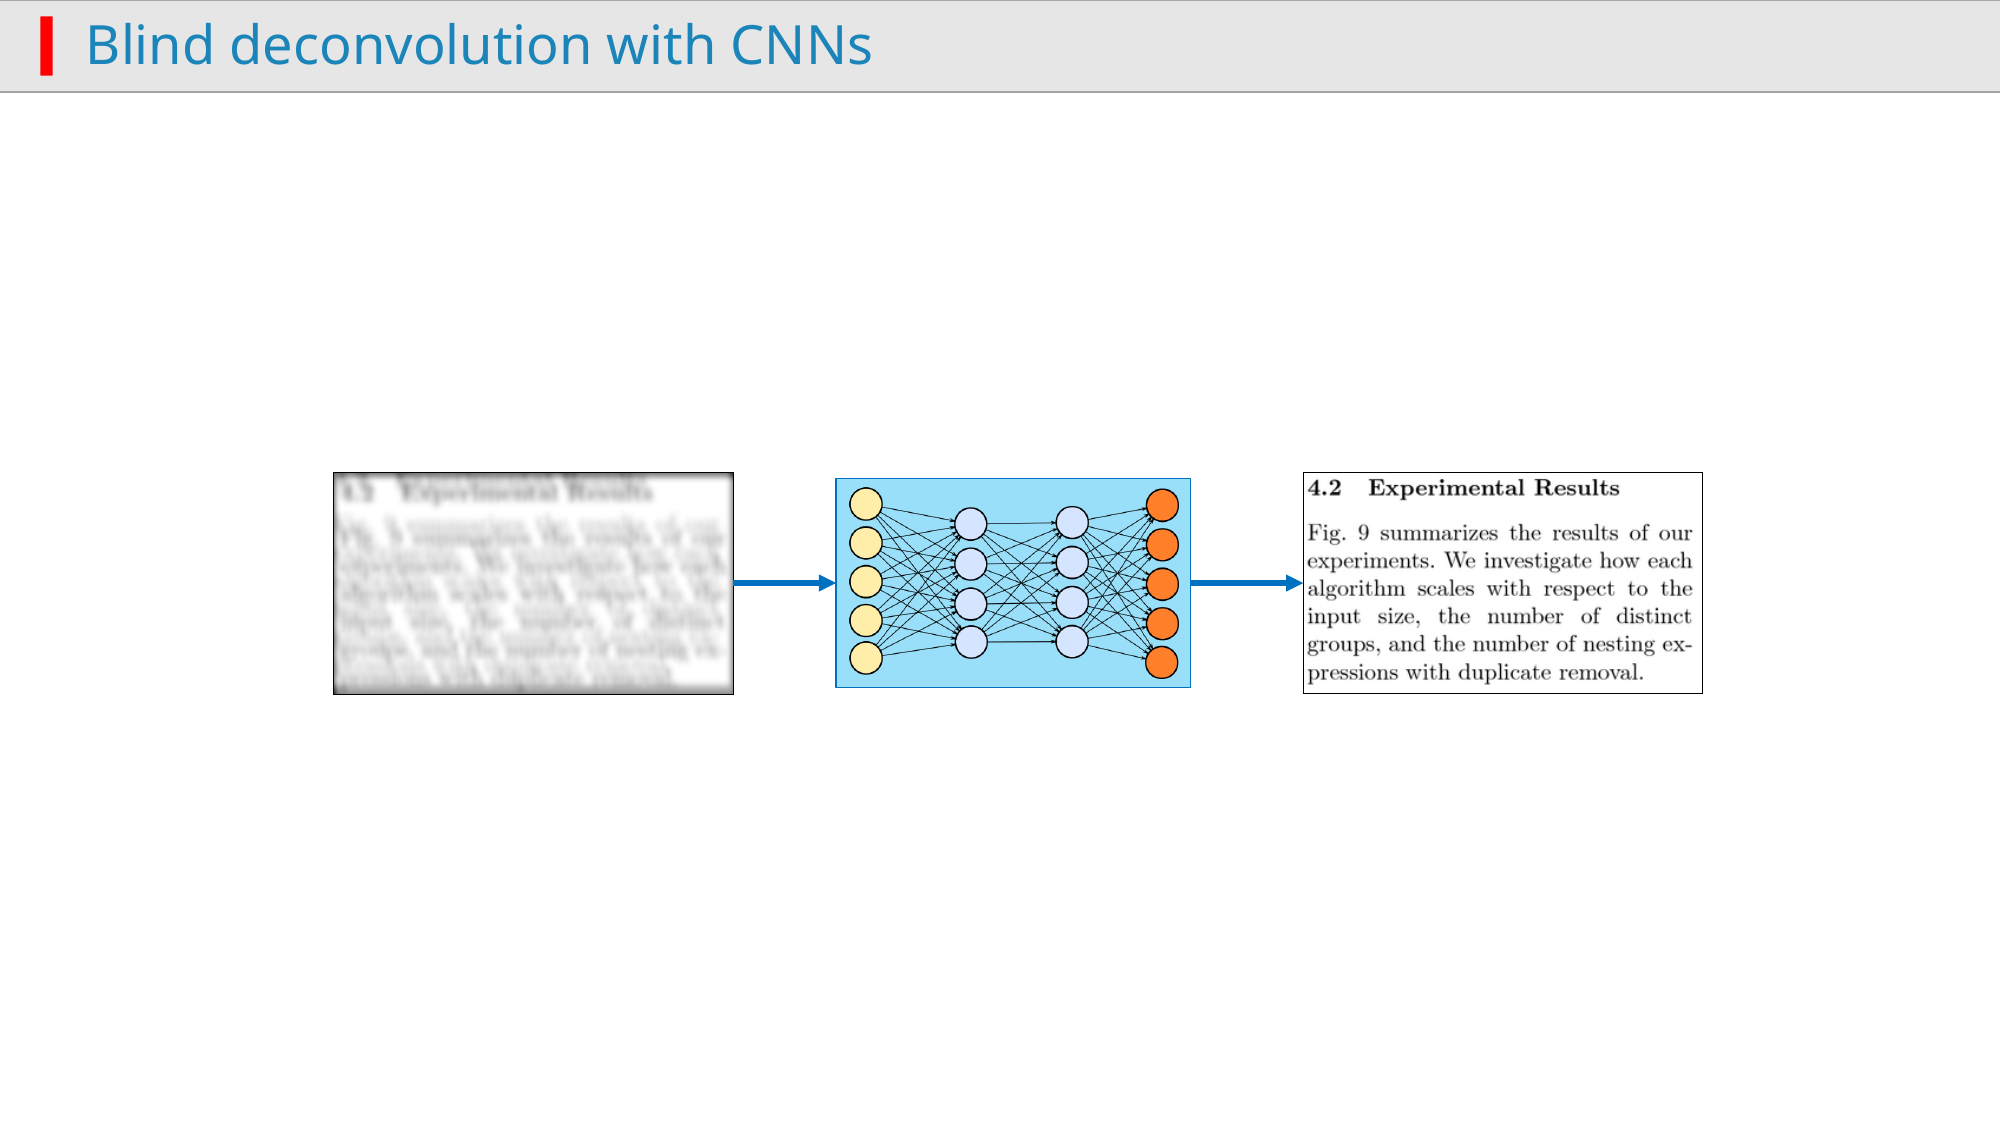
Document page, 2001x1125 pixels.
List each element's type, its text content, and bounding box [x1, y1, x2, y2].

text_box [333, 472, 1703, 695]
text_box Blind deconvolution with CNNs [70, 0, 2000, 102]
text_box [0, 0, 70, 93]
text_box [39, 15, 54, 77]
